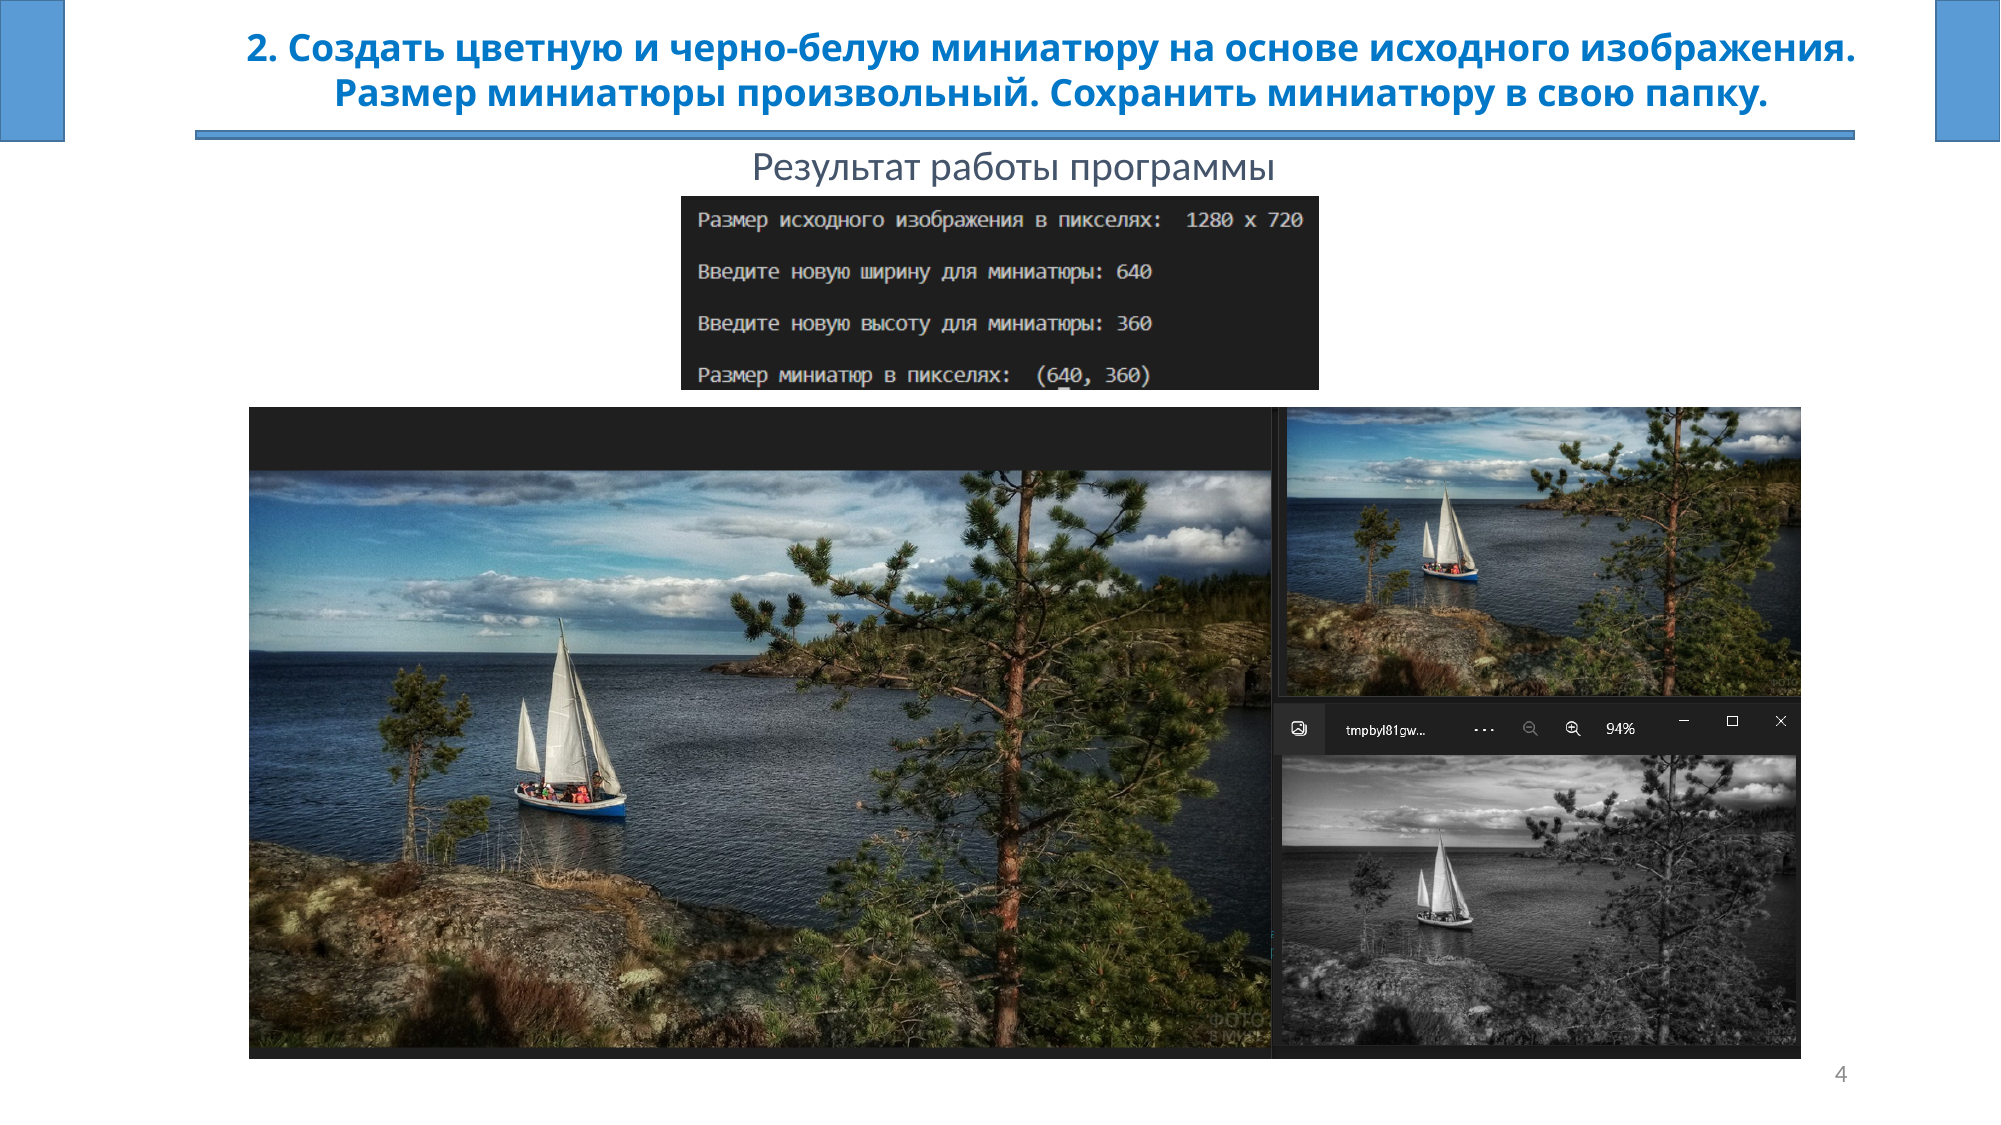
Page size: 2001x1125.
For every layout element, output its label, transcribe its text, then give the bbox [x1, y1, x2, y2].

slide_number 4 [1412, 1042, 1863, 1103]
text_box [195, 130, 1855, 140]
text_box Результат работы программы [737, 131, 1313, 196]
text_box 2. Создать цветную и черно-белую миниатюру на основе исходного изображения. Размер миниатюры произвольный. Сохранить миниатюру в свою папку. [134, 17, 1945, 122]
text_box [0, 0, 65, 142]
text_box [1935, 0, 2000, 142]
picture [249, 407, 1801, 1059]
picture [681, 196, 1319, 391]
